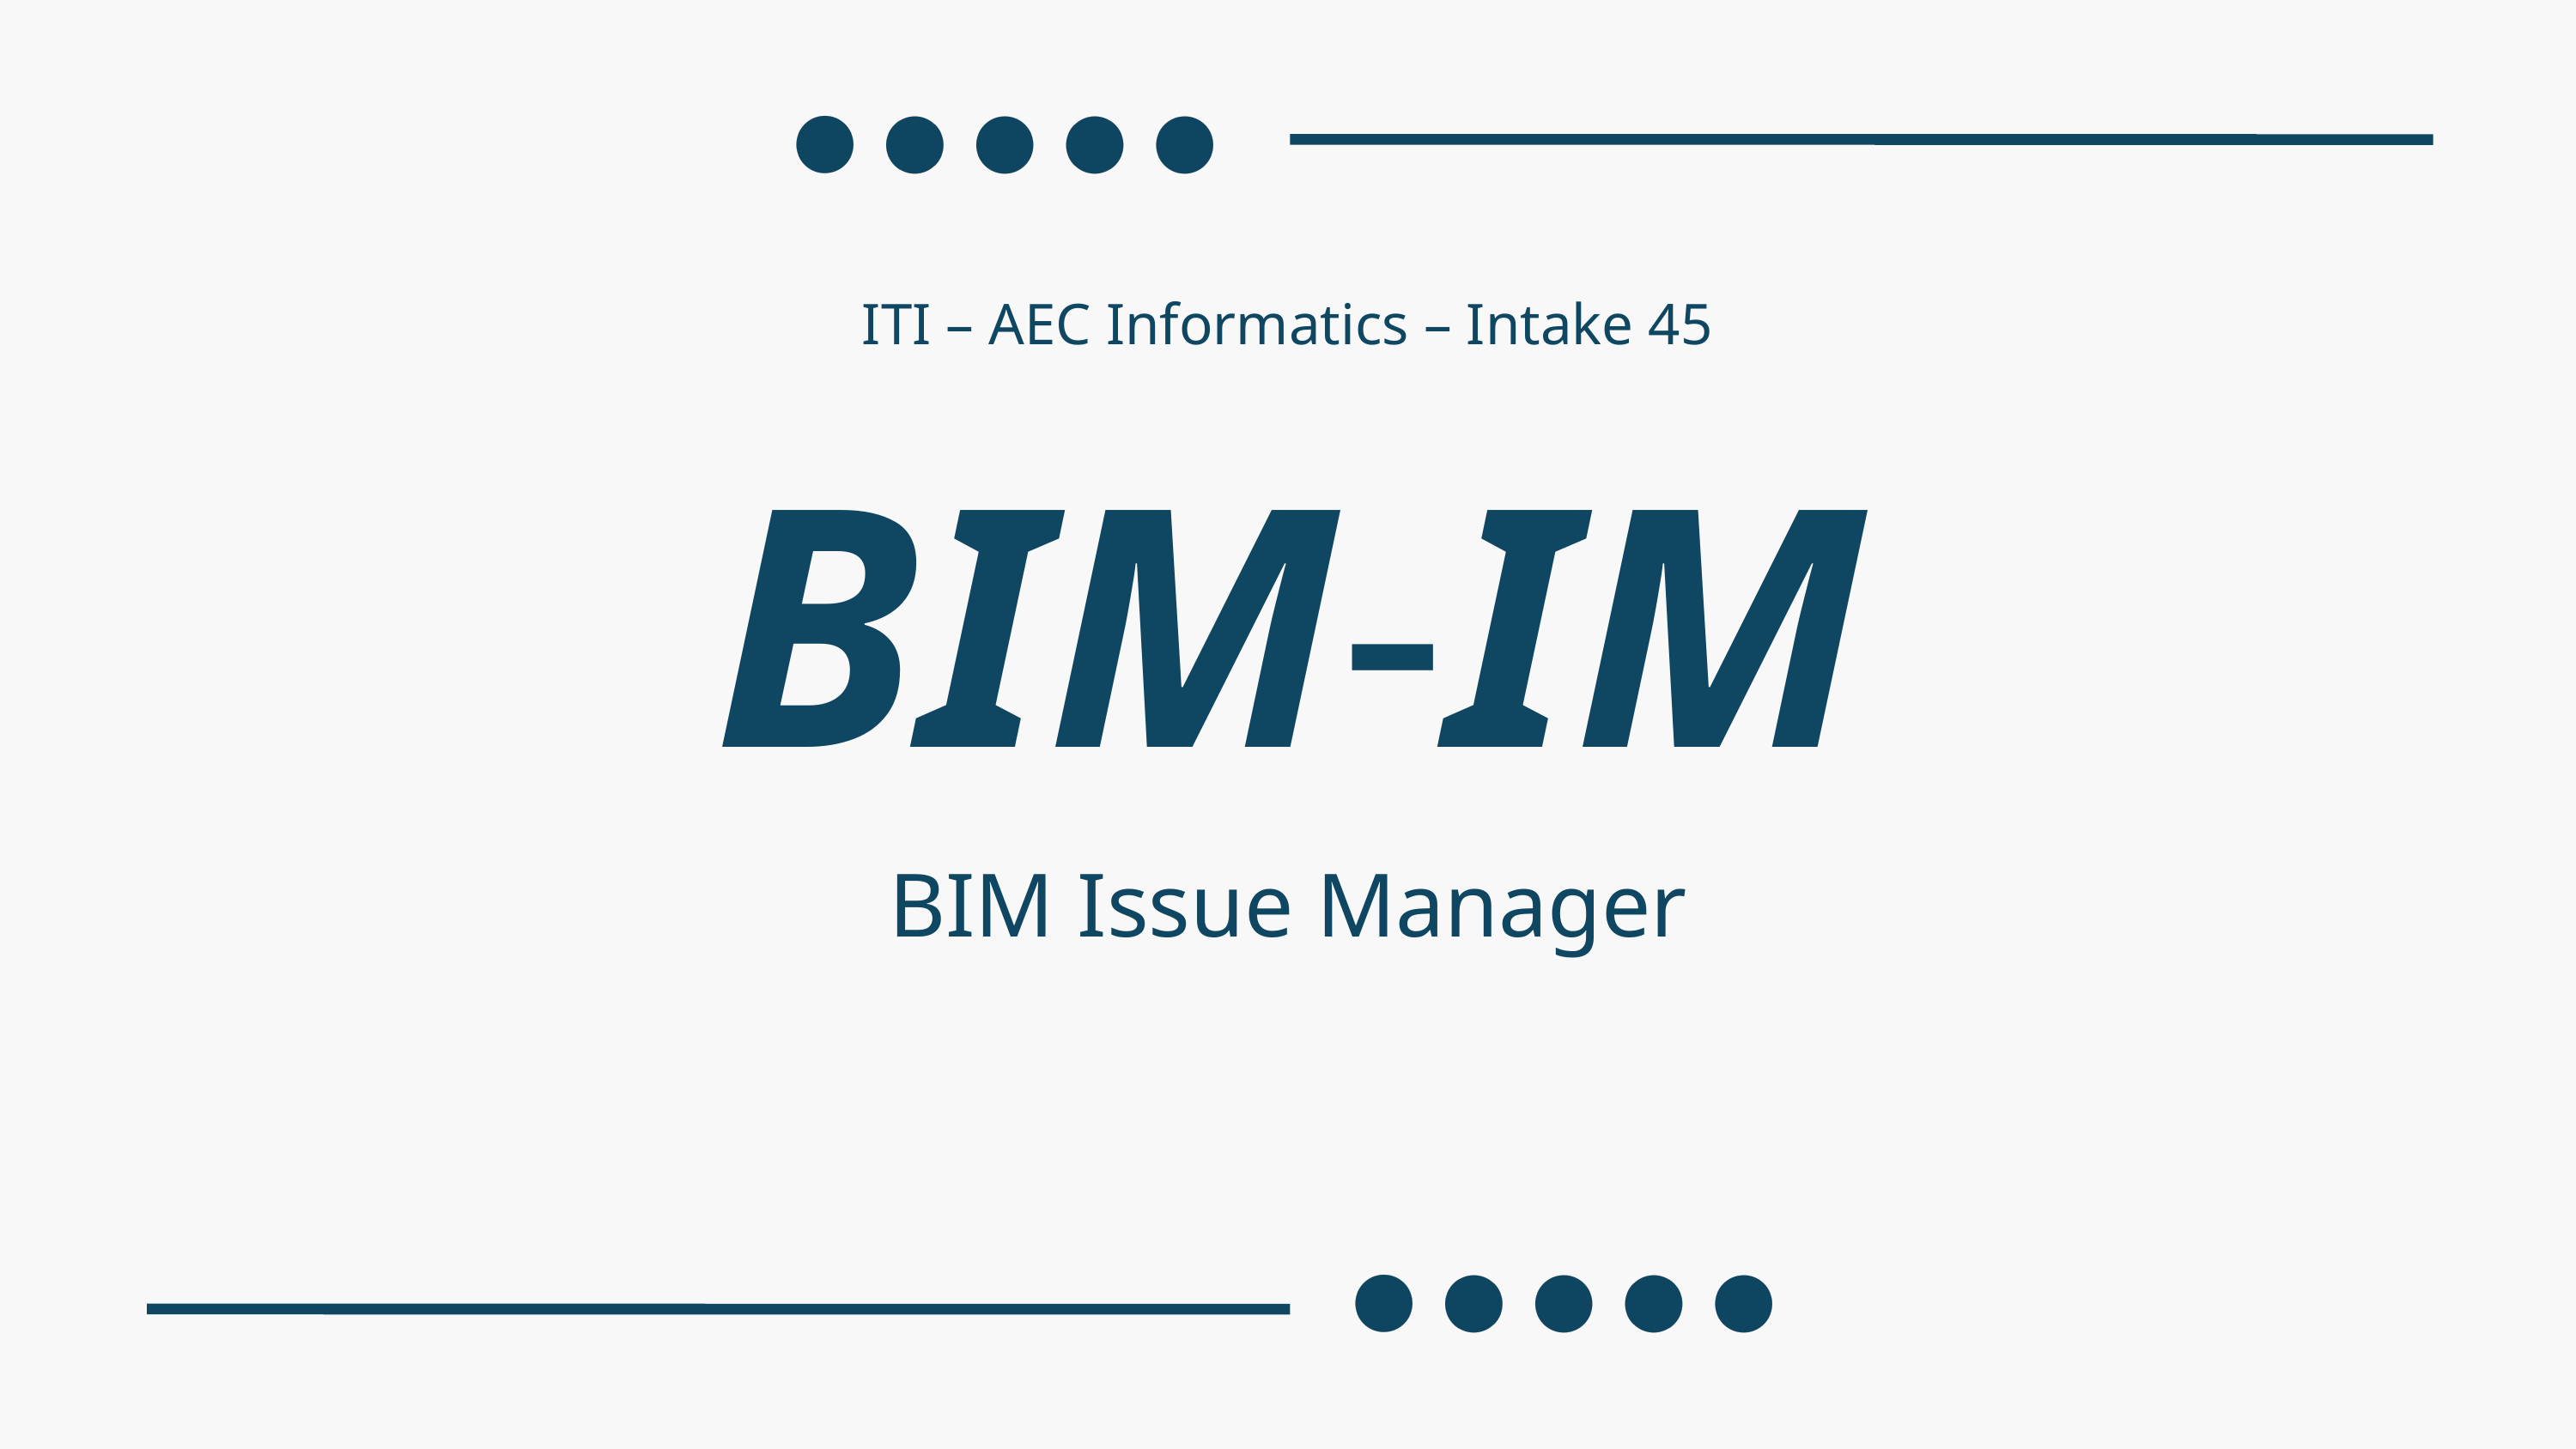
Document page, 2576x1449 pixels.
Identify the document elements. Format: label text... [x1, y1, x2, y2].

text_box ITI – AEC Informatics – Intake 45 [467, 276, 2108, 356]
text_box BIM-IM [147, 349, 2433, 815]
text_box BIM Issue Manager [386, 832, 2190, 955]
text_box [795, 113, 1214, 176]
text_box [1354, 1272, 1773, 1335]
